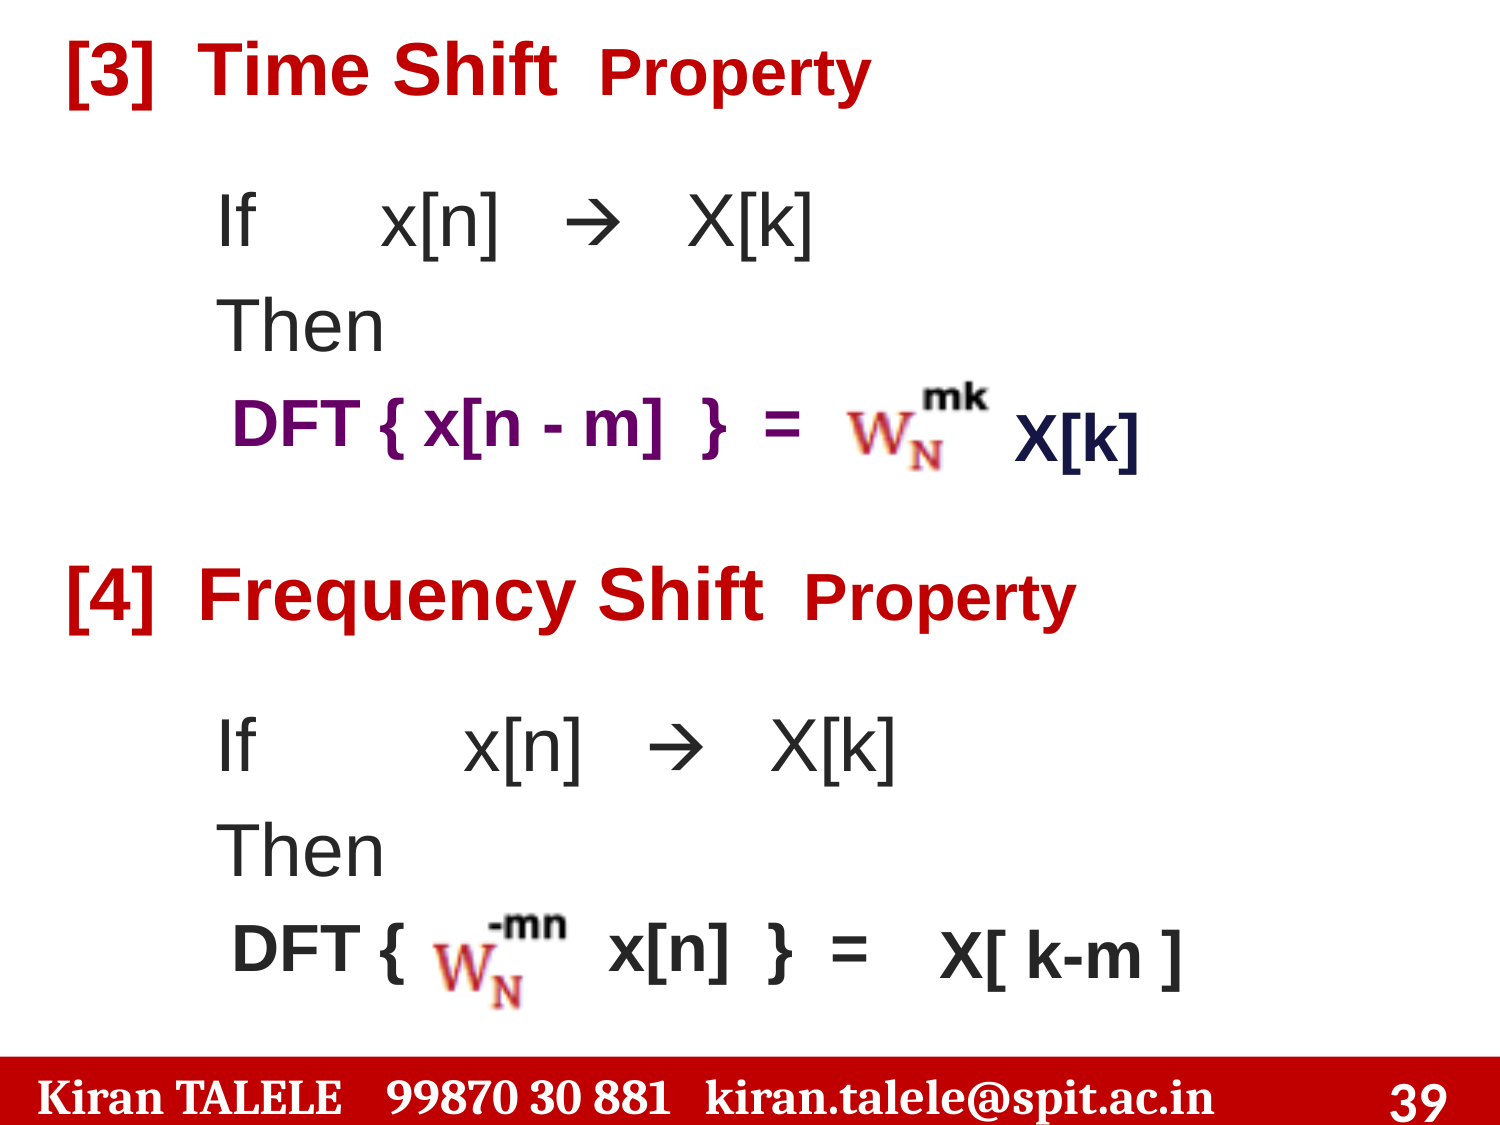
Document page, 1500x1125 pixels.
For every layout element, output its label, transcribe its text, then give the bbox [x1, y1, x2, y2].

picture [824, 374, 1001, 476]
text_box [3] Time Shift Property If x[n] 🡪 X[k] Then DFT { x[n - m] } = [49, 12, 1400, 537]
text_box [0, 1056, 1500, 1125]
picture [424, 899, 588, 1014]
text_box [4] Frequency Shift Property If x[n] 🡪 X[k] Then DFT { x[n] } = [49, 537, 1400, 1055]
text_box X[k] [999, 387, 1158, 484]
text_box X[ k-m ] [924, 904, 1202, 1000]
